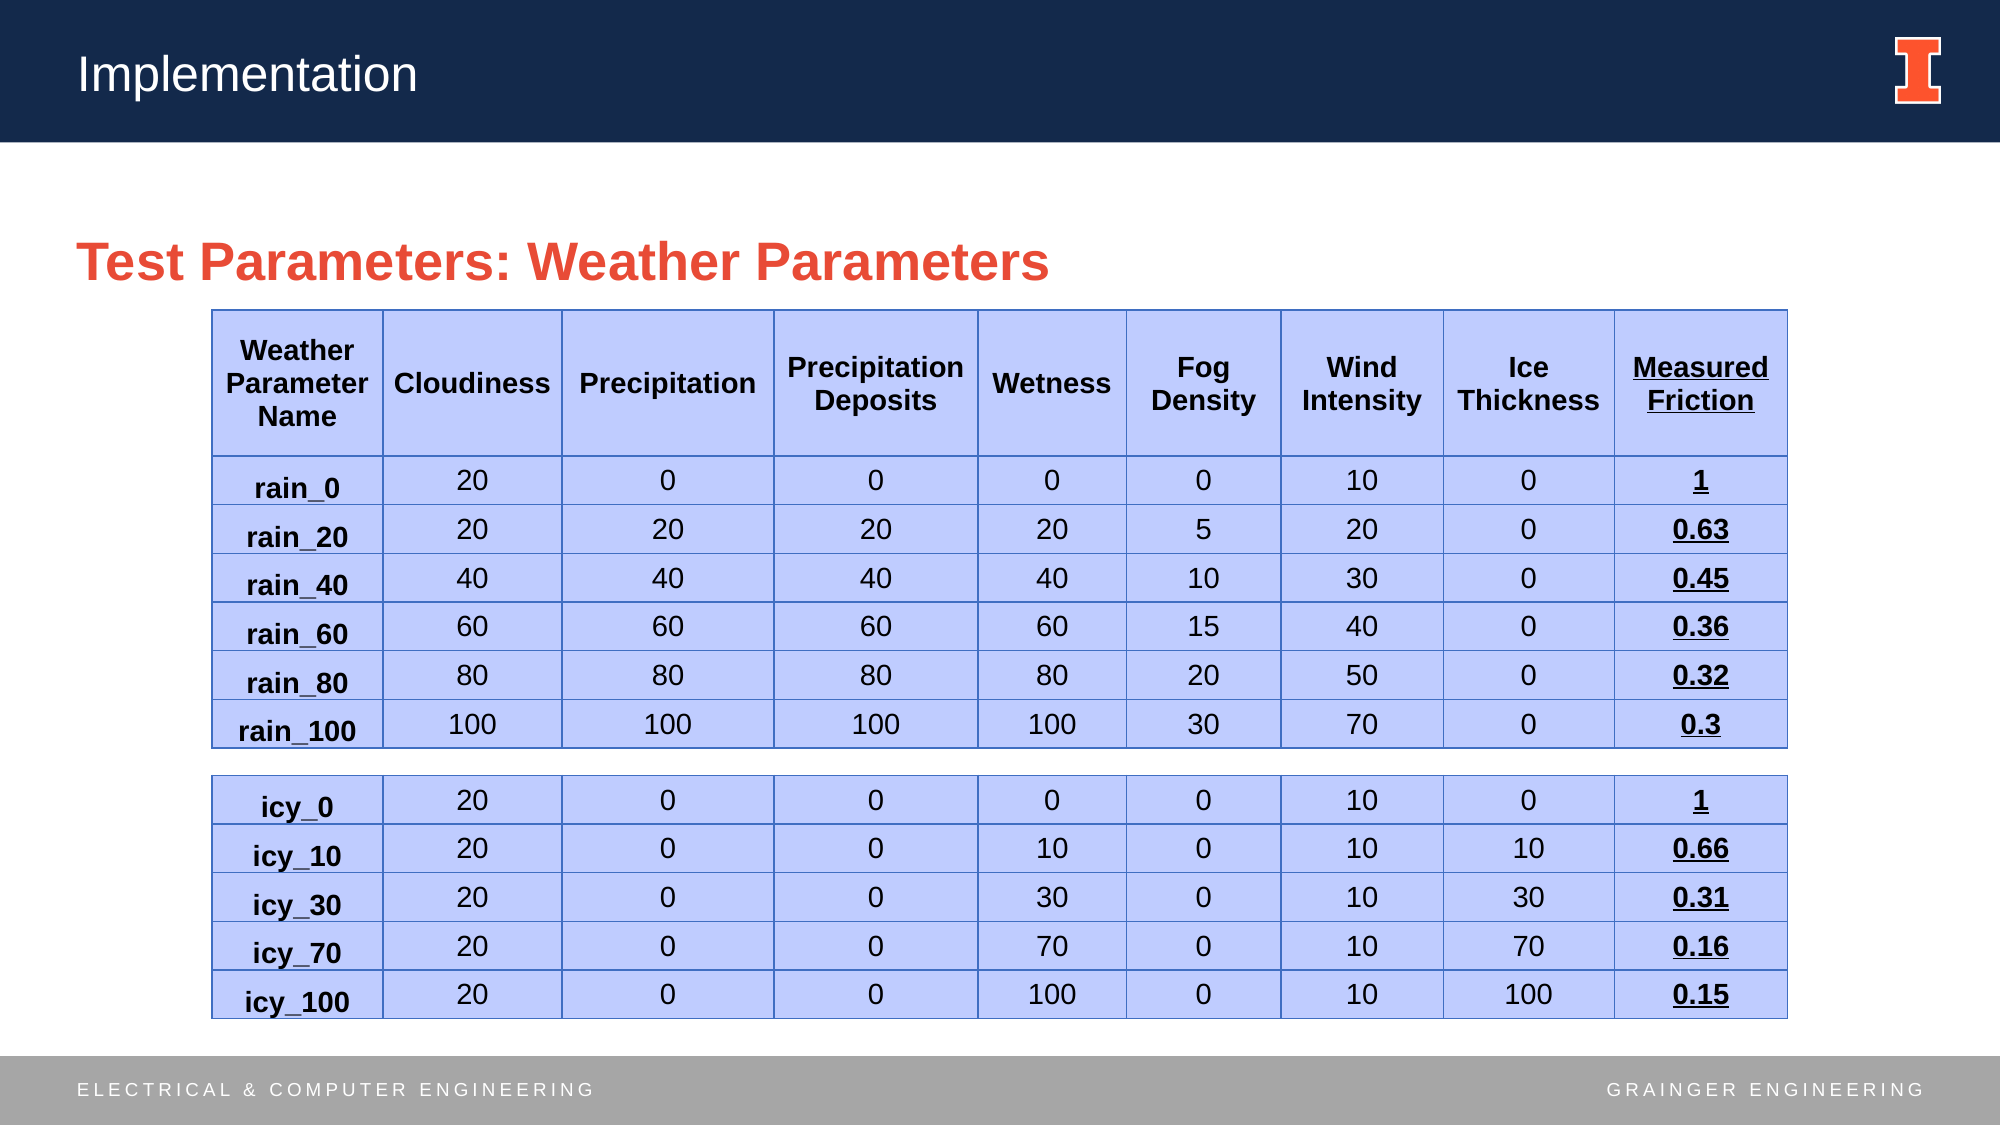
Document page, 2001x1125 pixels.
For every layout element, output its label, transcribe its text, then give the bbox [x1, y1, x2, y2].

table_cell 0.63 [1615, 505, 1787, 553]
table_cell 80 [384, 651, 561, 699]
table_cell 40 [563, 554, 773, 601]
table_cell 0 [1444, 651, 1614, 699]
table_cell 0 [563, 922, 773, 969]
table_cell rain_40 [213, 554, 382, 601]
table_header icy_0 [213, 776, 382, 823]
table_cell 0 [1127, 922, 1280, 969]
table_cell icy_30 [213, 873, 382, 921]
table_cell 30 [1444, 873, 1614, 921]
table_cell 10 [1444, 825, 1614, 872]
table_header Precipitation Deposits [775, 311, 977, 455]
table_cell 10 [1282, 457, 1443, 504]
table_cell 20 [775, 505, 977, 553]
table_cell 10 [1282, 922, 1443, 969]
table_cell 0 [1127, 825, 1280, 872]
table_cell 1 [1615, 457, 1787, 504]
table_cell 0 [979, 457, 1126, 504]
table_cell 0 [1127, 457, 1280, 504]
table_cell 30 [1127, 700, 1280, 747]
table_cell 20 [384, 825, 561, 872]
table_cell 0.16 [1615, 922, 1787, 969]
table_cell 0.32 [1615, 651, 1787, 699]
table_cell 60 [384, 603, 561, 650]
table_cell 60 [563, 603, 773, 650]
table_cell 20 [979, 505, 1126, 553]
table_header Measured Friction [1615, 311, 1787, 455]
table_header Ice Thickness [1444, 311, 1614, 455]
table_cell 30 [1282, 554, 1443, 601]
table_cell 100 [384, 700, 561, 747]
table_cell 40 [1282, 603, 1443, 650]
table_header 0 [775, 776, 977, 823]
table_cell 0 [1444, 457, 1614, 504]
table_header 0 [1127, 776, 1280, 823]
table_cell 20 [1282, 505, 1443, 553]
table_cell 0 [563, 825, 773, 872]
table_cell 100 [775, 700, 977, 747]
table_cell 0 [1444, 505, 1614, 553]
text_box ELECTRICAL & COMPUTER ENGINEERING [61, 1070, 1373, 1108]
table_header 20 [384, 776, 561, 823]
table_header Wetness [979, 311, 1126, 455]
table_cell 0.3 [1615, 700, 1787, 747]
table_cell 0.31 [1615, 873, 1787, 921]
table_cell 20 [1127, 651, 1280, 699]
table_cell 70 [1282, 700, 1443, 747]
table_cell 20 [384, 971, 561, 1018]
table_header 1 [1615, 776, 1787, 823]
table_cell rain_20 [213, 505, 382, 553]
table_cell 100 [563, 700, 773, 747]
table_cell 80 [775, 651, 977, 699]
table_header 0 [979, 776, 1126, 823]
table_cell rain_60 [213, 603, 382, 650]
table_header Cloudiness [384, 311, 561, 455]
text_box [0, 0, 2000, 143]
table_cell 40 [979, 554, 1126, 601]
table_cell 0 [775, 873, 977, 921]
table_header 0 [563, 776, 773, 823]
table_cell rain_0 [213, 457, 382, 504]
text_box GRAINGER ENGINEERING [1531, 1070, 1938, 1108]
table_cell 0.66 [1615, 825, 1787, 872]
table_cell 20 [384, 873, 561, 921]
table_cell 100 [979, 700, 1126, 747]
table_cell 20 [384, 505, 561, 553]
table_cell 30 [979, 873, 1126, 921]
table_cell 60 [979, 603, 1126, 650]
table_cell 0 [1127, 971, 1280, 1018]
table_header 10 [1282, 776, 1443, 823]
list Test Parameters: Weather Parameters [61, 218, 1896, 1010]
table_header Wind Intensity [1282, 311, 1443, 455]
table_cell 60 [775, 603, 977, 650]
picture [1895, 37, 1942, 104]
table_cell 0 [775, 971, 977, 1018]
table_cell 0 [1127, 873, 1280, 921]
table_cell 0 [563, 971, 773, 1018]
table_cell 10 [1282, 825, 1443, 872]
table_cell icy_10 [213, 825, 382, 872]
table_cell 100 [979, 971, 1126, 1018]
table_cell 0.36 [1615, 603, 1787, 650]
table_cell 0.15 [1615, 971, 1787, 1018]
table_cell 10 [979, 825, 1126, 872]
text_box Implementation [61, 33, 1852, 109]
table_cell 40 [775, 554, 977, 601]
table_cell 80 [563, 651, 773, 699]
table_cell icy_100 [213, 971, 382, 1018]
table_cell 0 [775, 922, 977, 969]
table_cell rain_100 [213, 700, 382, 747]
table_cell 10 [1127, 554, 1280, 601]
table_cell 0.45 [1615, 554, 1787, 601]
table_cell 40 [384, 554, 561, 601]
table_header Precipitation [563, 311, 773, 455]
table_cell 0 [1444, 603, 1614, 650]
table_header 0 [1444, 776, 1614, 823]
table_cell rain_80 [213, 651, 382, 699]
table_cell 5 [1127, 505, 1280, 553]
table_cell 70 [1444, 922, 1614, 969]
table_cell 100 [1444, 971, 1614, 1018]
table_cell 20 [384, 922, 561, 969]
table_cell 15 [1127, 603, 1280, 650]
table_cell 0 [1444, 700, 1614, 747]
table_cell 20 [563, 505, 773, 553]
table_cell 70 [979, 922, 1126, 969]
table_cell 80 [979, 651, 1126, 699]
table_cell icy_70 [213, 922, 382, 969]
table_cell 0 [775, 825, 977, 872]
table_header Fog Density [1127, 311, 1280, 455]
table_cell 50 [1282, 651, 1443, 699]
table_cell 10 [1282, 971, 1443, 1018]
table_cell 0 [775, 457, 977, 504]
table_cell 20 [384, 457, 561, 504]
text_box [0, 1056, 2000, 1125]
table_cell 0 [563, 457, 773, 504]
table_header Weather Parameter Name [213, 311, 382, 455]
table_cell 0 [1444, 554, 1614, 601]
table_cell 10 [1282, 873, 1443, 921]
table_cell 0 [563, 873, 773, 921]
